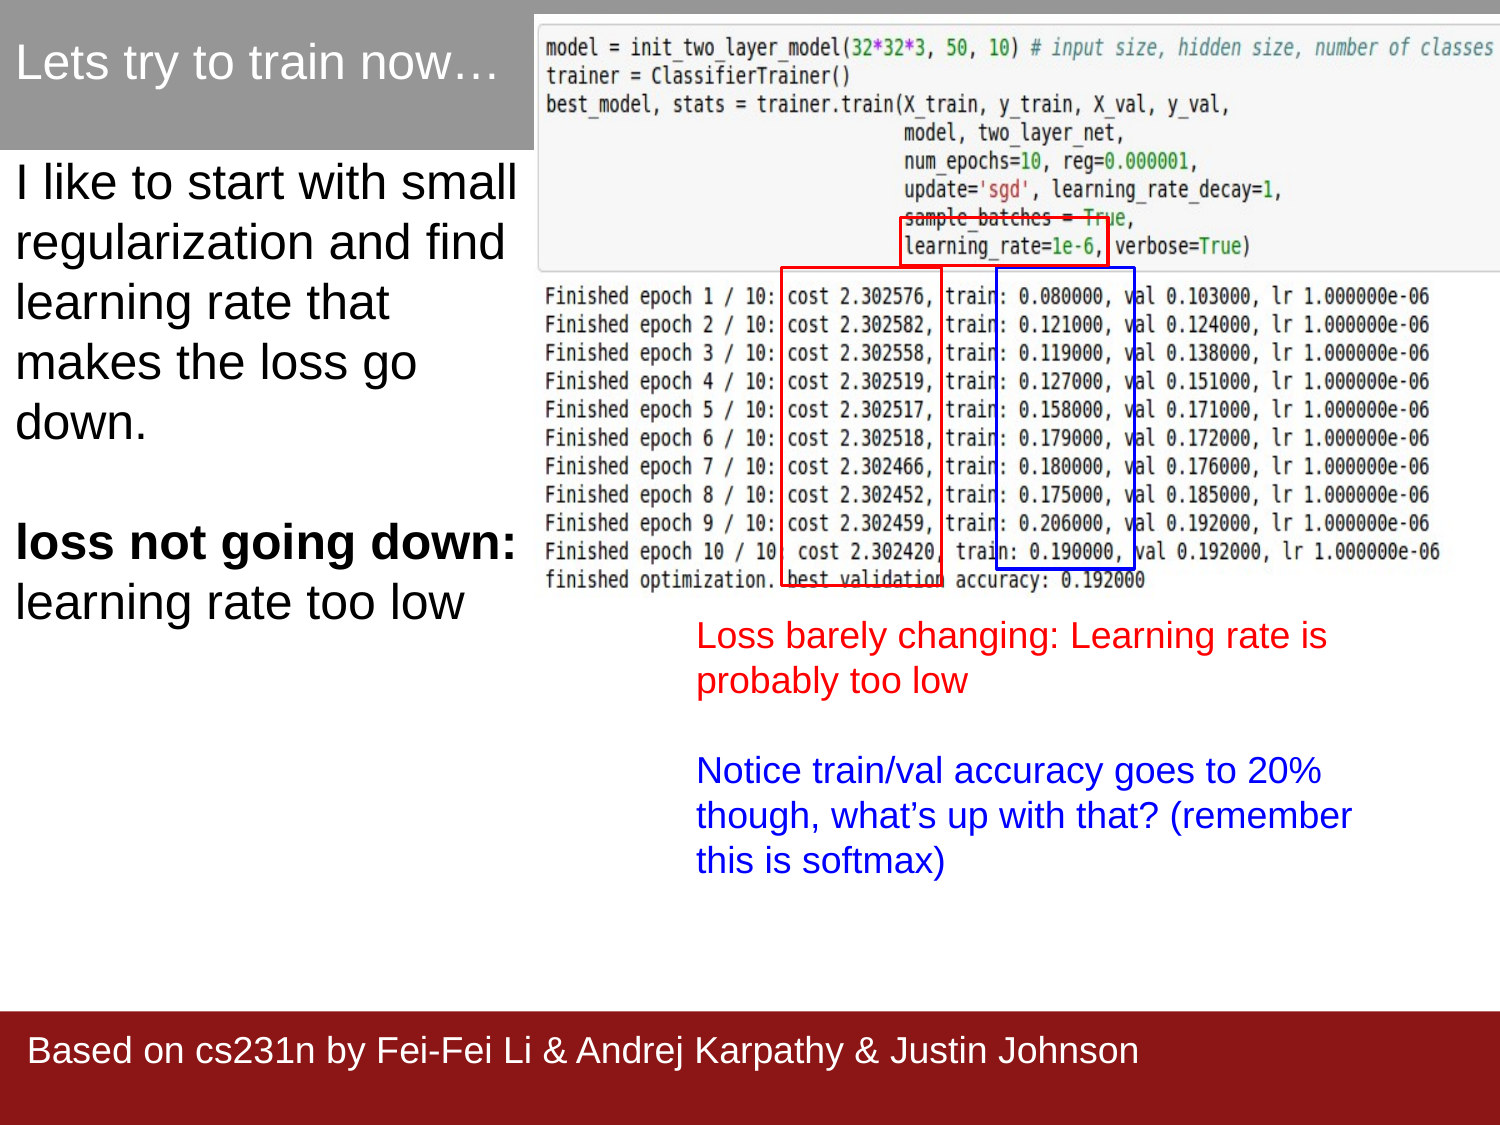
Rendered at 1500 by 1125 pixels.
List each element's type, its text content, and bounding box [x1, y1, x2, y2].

text_box Lets try to train now… I like to start with small regularization and find learning rate that makes the loss go down. loss not going down: learning rate too low [0, 14, 533, 367]
text_box Loss barely changing: Learning rate is probably too low Notice train/val accuracy goes to 20% though, what’s up with that? (remember this is softmax) [681, 606, 1402, 877]
picture [534, 14, 1500, 598]
